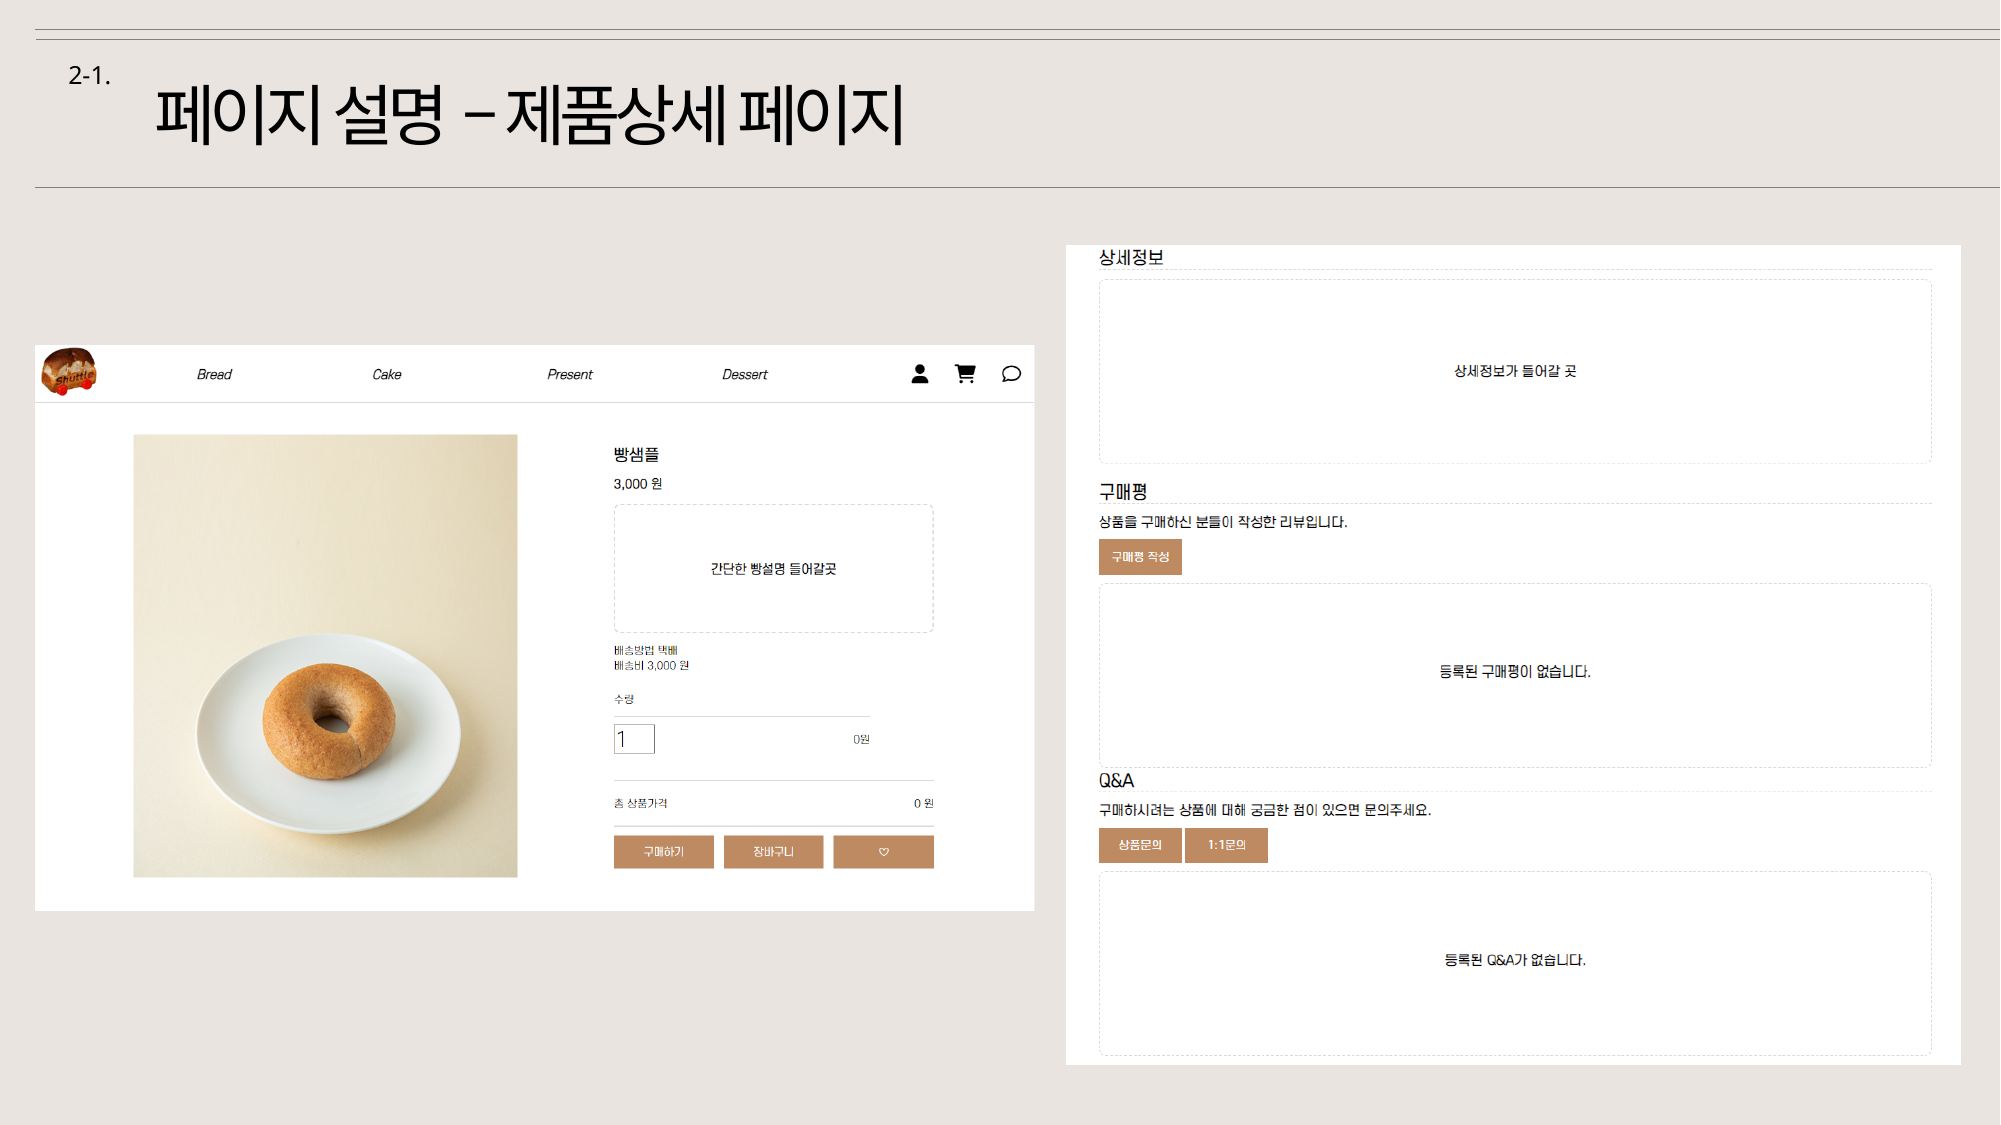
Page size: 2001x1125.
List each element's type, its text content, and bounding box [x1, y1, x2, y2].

text_box 페이지 설명 – 제품상세 페이지 [139, 66, 925, 162]
picture [1065, 245, 1961, 1065]
text_box 2-1. [53, 52, 127, 98]
picture [35, 345, 1035, 911]
